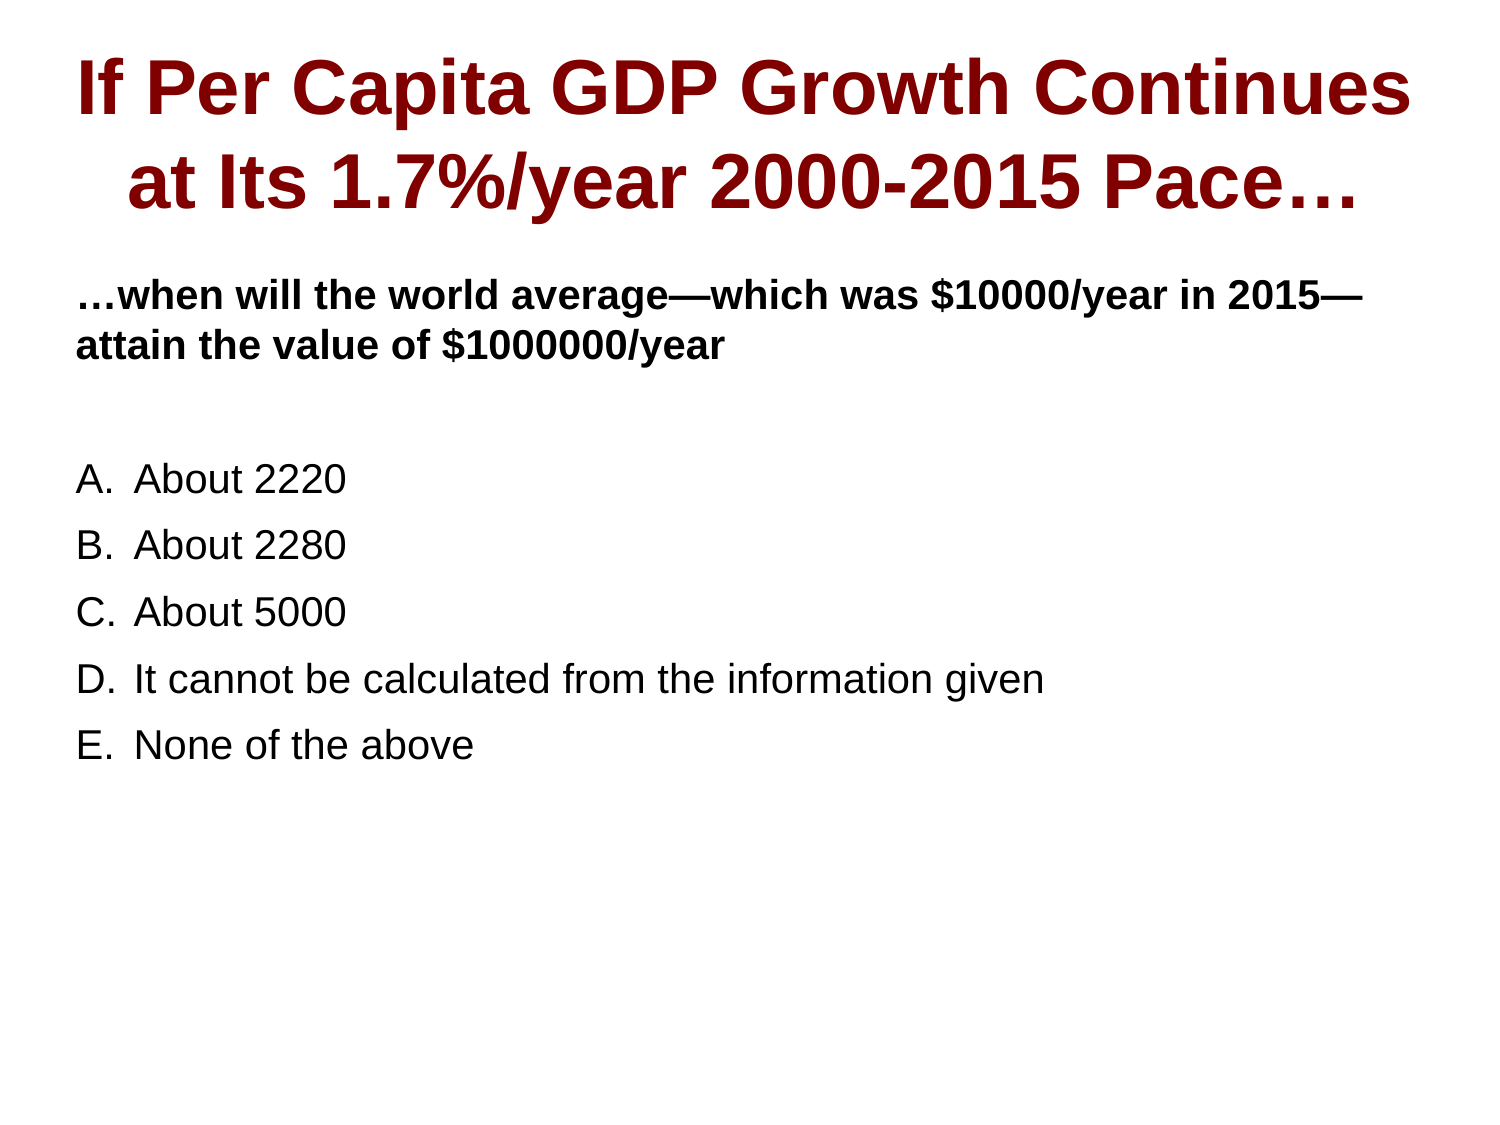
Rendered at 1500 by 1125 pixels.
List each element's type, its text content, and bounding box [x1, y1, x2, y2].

title If Per Capita GDP Growth Continues at Its 1.7%/year 2000-2015 Pace… [67, 0, 1423, 261]
text_box …when will the world average—which was $10000/year in 2015—attain the value of $1000000/year About 2220 About 2280 About 5000 It cannot be calculated from the information given None of the above [68, 260, 1423, 1042]
